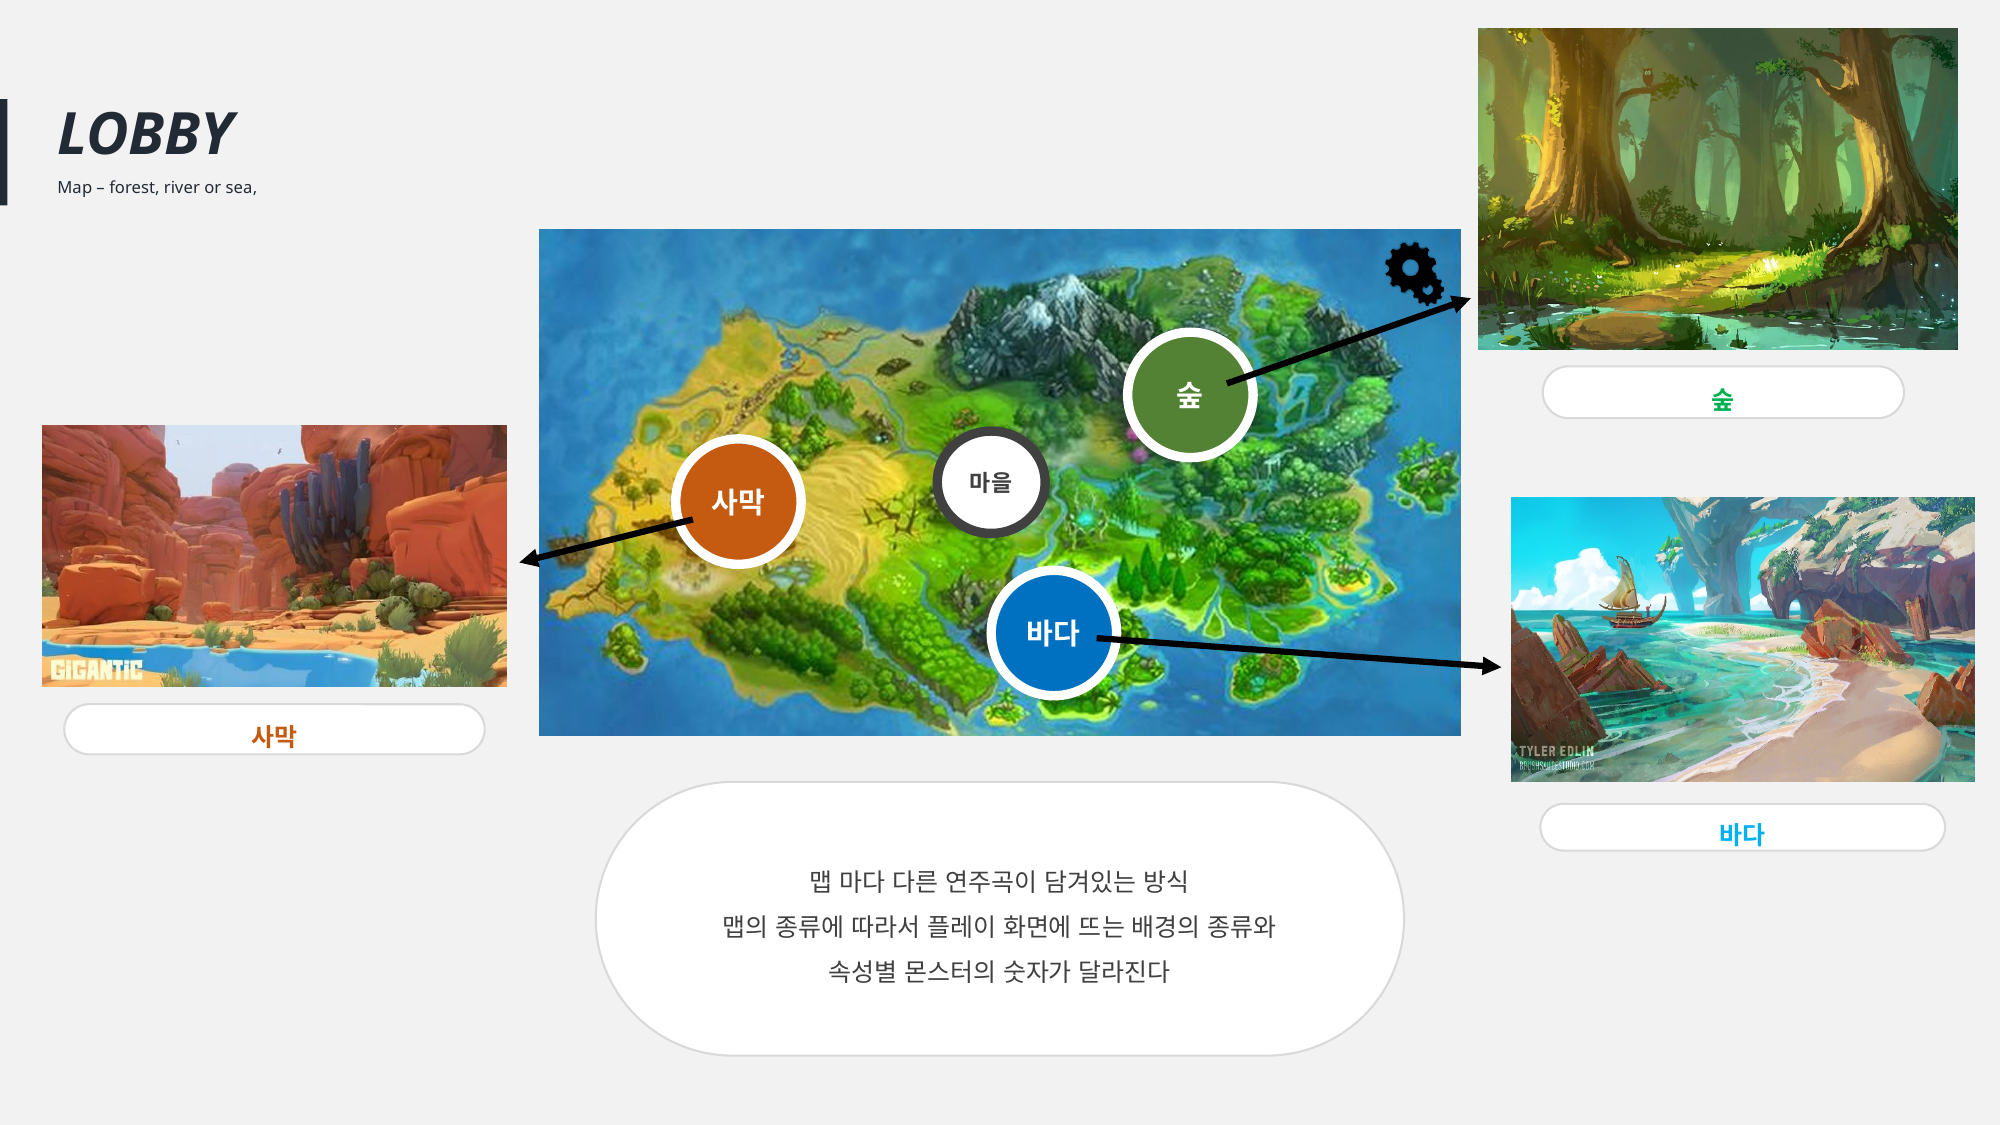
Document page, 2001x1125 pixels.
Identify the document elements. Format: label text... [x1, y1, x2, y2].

picture [1478, 28, 1958, 350]
picture [1511, 497, 1975, 782]
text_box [1096, 638, 1502, 668]
text_box 맵 마다 다른 연주곡이 담겨있는 방식 맵의 종류에 따라서 플레이 화면에 뜨는 배경의 종류와 속성별 몬스터의 숫자가 달라진다 [594, 780, 1406, 1057]
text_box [1226, 298, 1471, 384]
text_box 바다 [1539, 802, 1947, 852]
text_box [539, 229, 1461, 736]
text_box LOBBY Map – forest, river or sea, [42, 54, 948, 204]
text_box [519, 519, 693, 563]
picture [42, 425, 507, 687]
text_box 숲 [1541, 365, 1906, 420]
text_box 사막 [63, 703, 486, 756]
text_box [0, 98, 8, 206]
